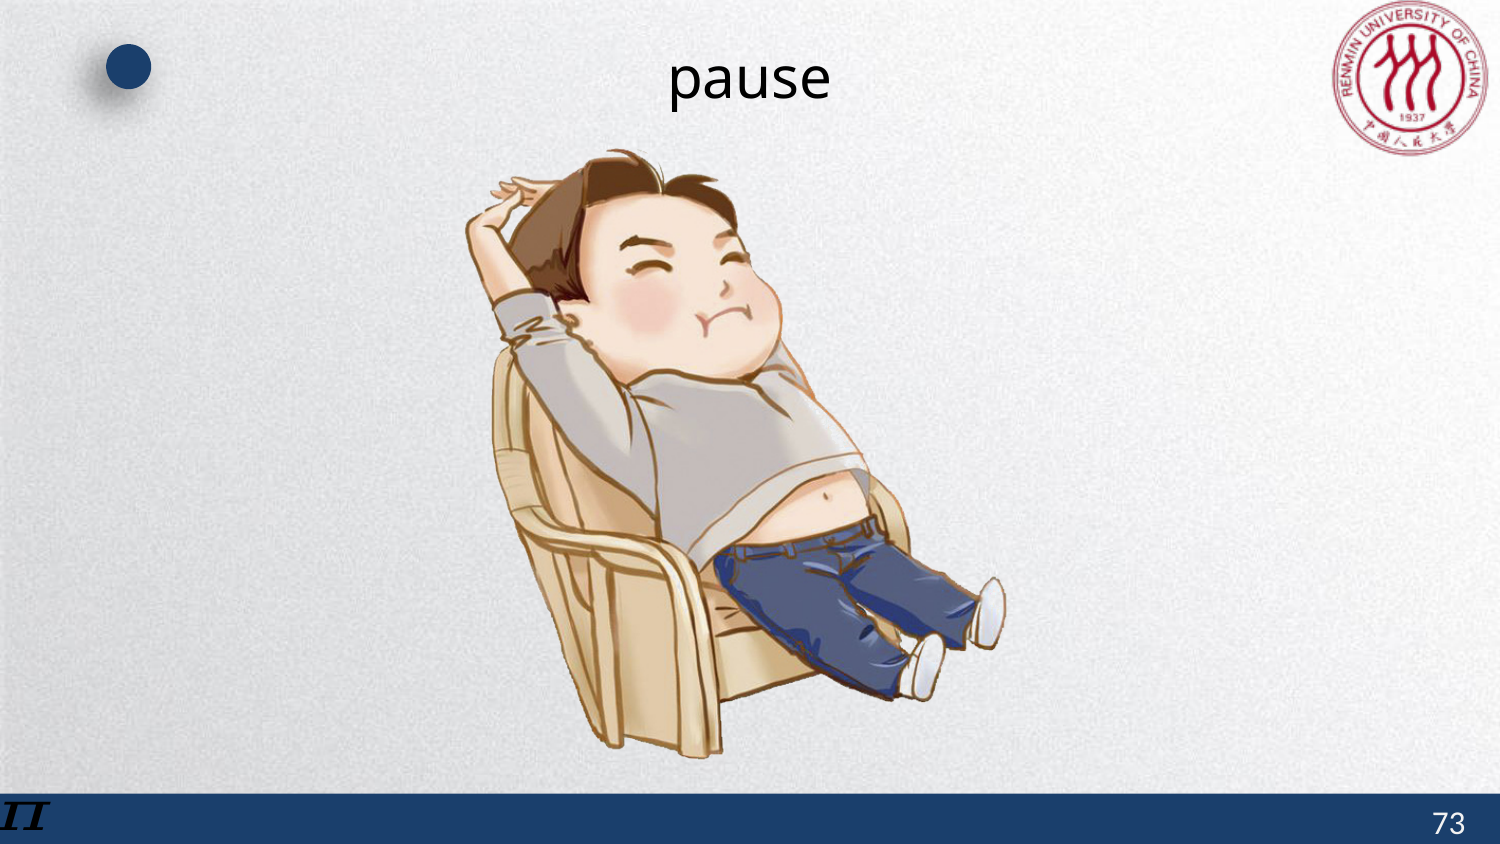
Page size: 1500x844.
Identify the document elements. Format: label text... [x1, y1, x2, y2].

title pause [75, 33, 1425, 116]
picture [0, 0, 1500, 793]
